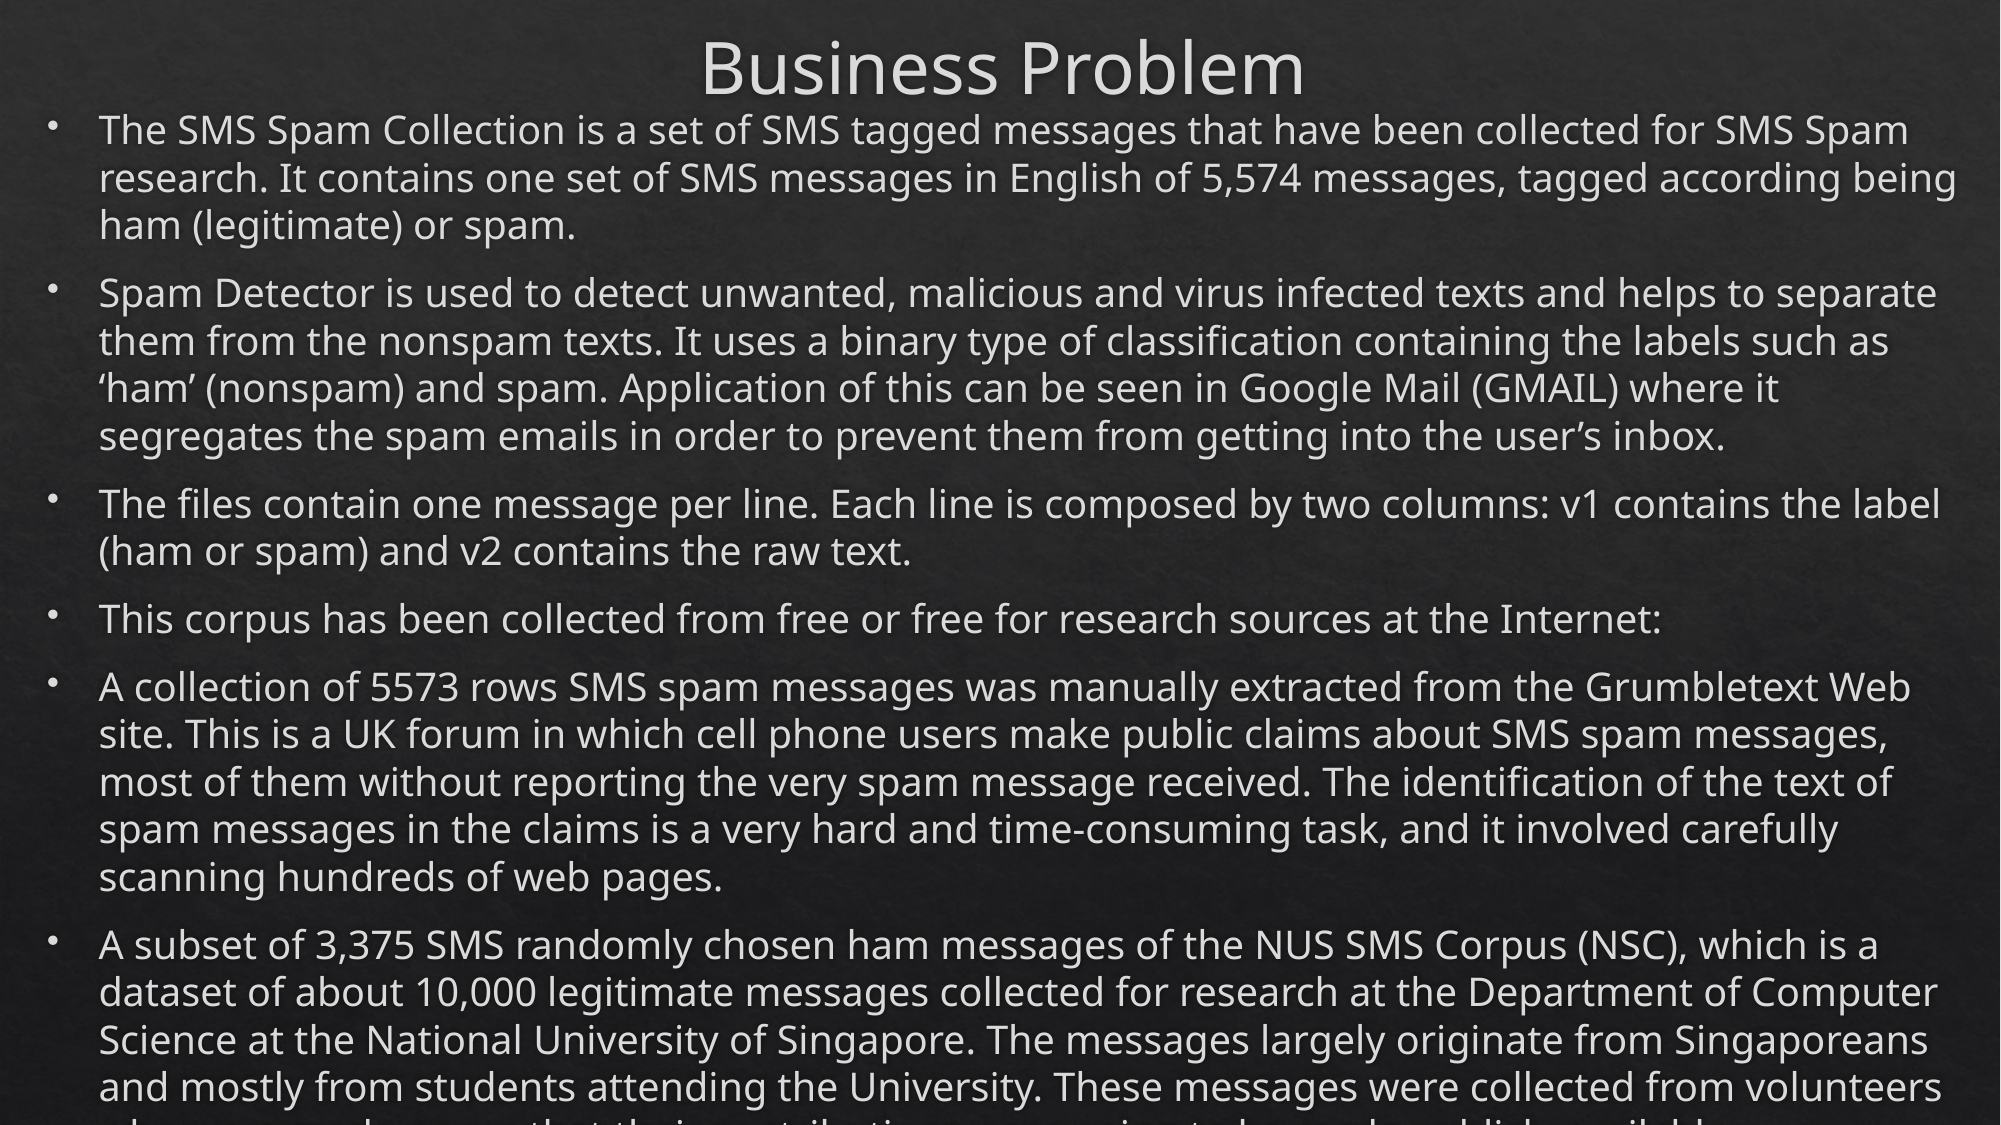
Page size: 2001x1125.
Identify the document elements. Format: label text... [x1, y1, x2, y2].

title Business Problem [154, 14, 1853, 93]
list The SMS Spam Collection is a set of SMS tagged messages that have been collected for SMS Spam research. It contains one set of SMS messages in English of 5,574 messages, tagged according being ham (legitimate) or spam. Spam Detector is used to detect unwanted, malicious and virus infected texts and helps to separate them from the nonspam texts. It uses a binary type of classification containing the labels such as ‘ham’ (nonspam) and spam. Application of this can be seen in Google Mail (GMAIL) where it segregates the spam emails in order to prevent them from getting into the user’s inbox. The files contain one message per line. Each line is composed by two columns: v1 contains the label (ham or spam) and v2 contains the raw text. This corpus has been collected from free or free for research sources at the Internet: A collection of 5573 rows SMS spam messages was manually extracted from the Grumbletext Web site. This is a UK forum in which cell phone users make public claims about SMS spam messages, most of them without reporting the very spam message received. The identification of the text of spam messages in the claims is a very hard and time-consuming task, and it involved carefully scanning hundreds of web pages. A subset of 3,375 SMS randomly chosen ham messages of the NUS SMS Corpus (NSC), which is a dataset of about 10,000 legitimate messages collected for research at the Department of Computer Science at the National University of Singapore. The messages largely originate from Singaporeans and mostly from students attending the University. These messages were collected from volunteers who were made aware that their contributions were going to be made publicly available. [27, 97, 1980, 1015]
